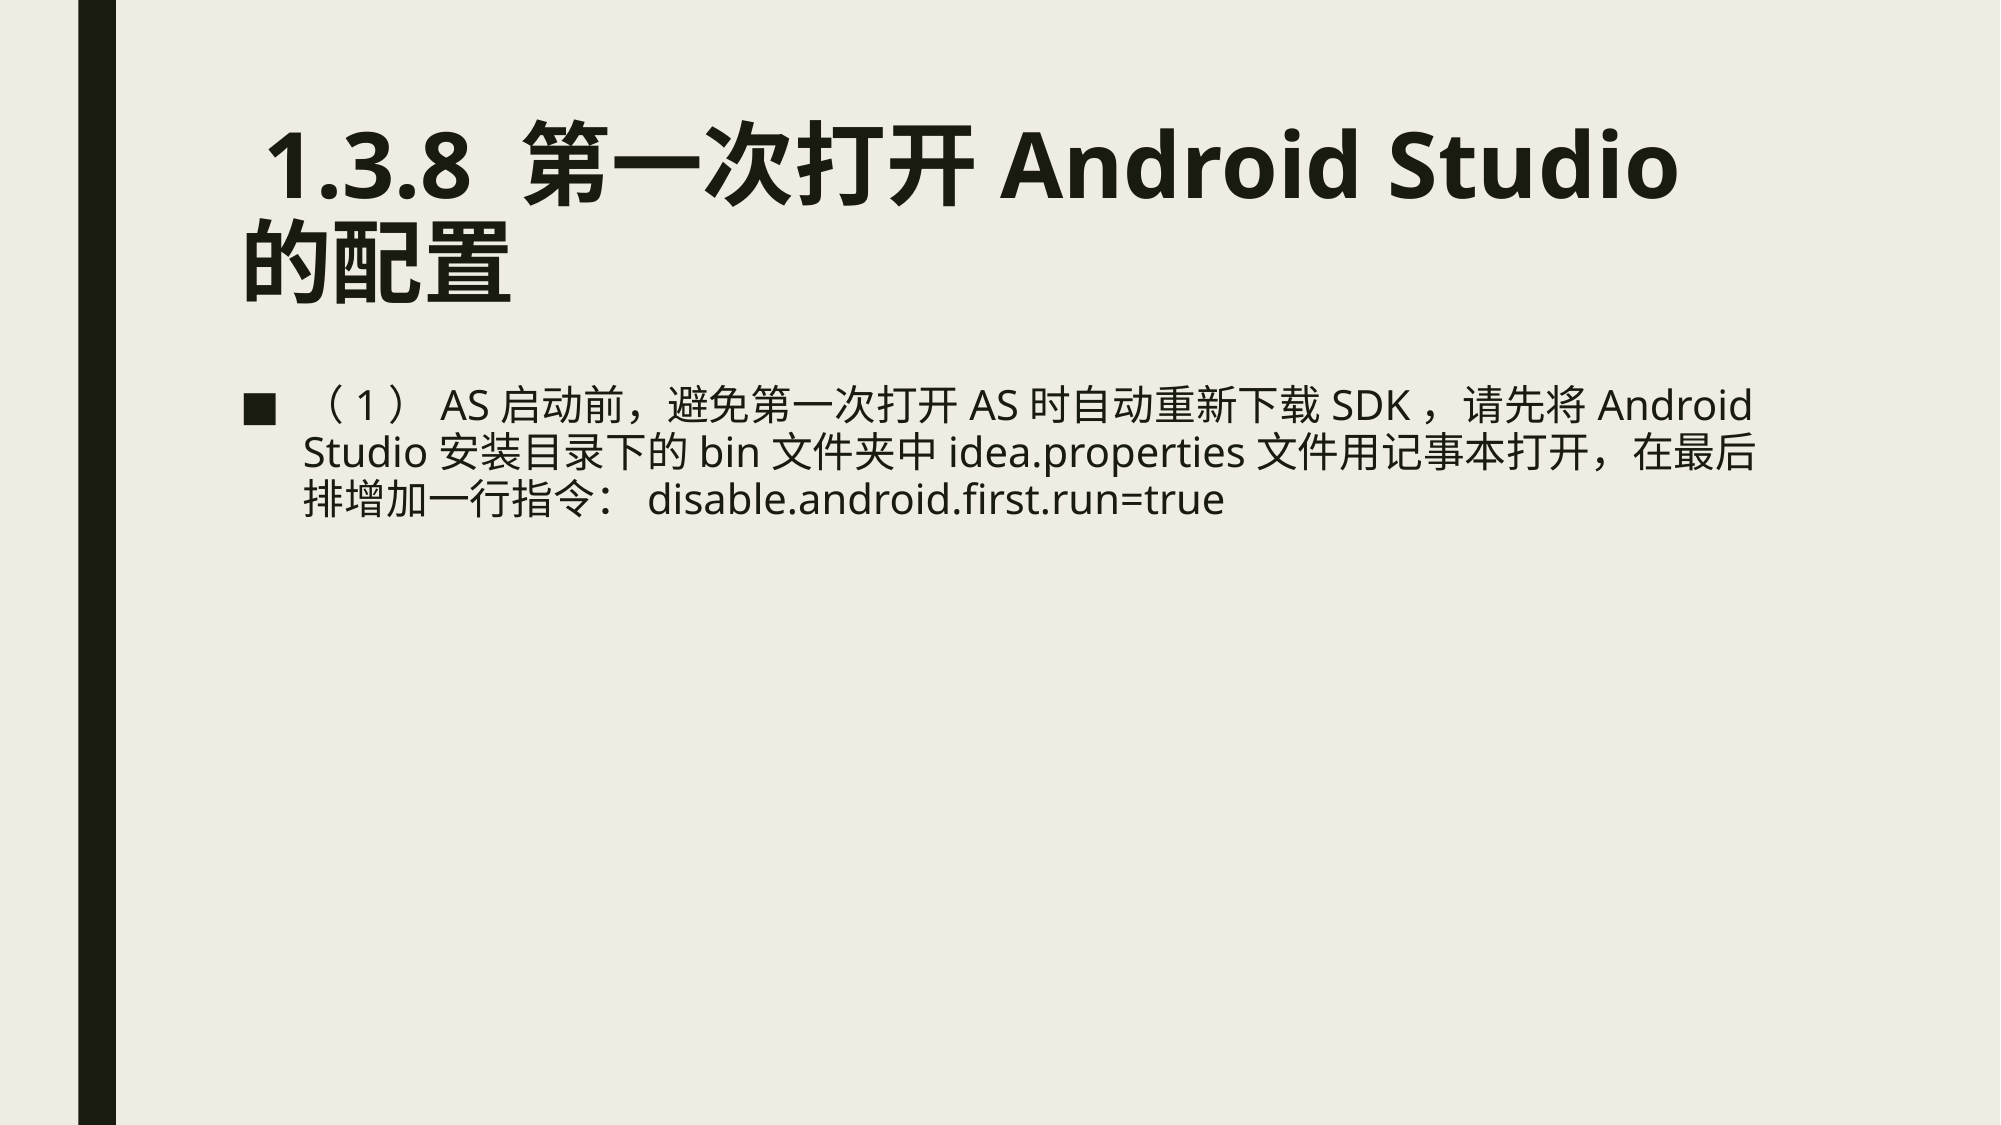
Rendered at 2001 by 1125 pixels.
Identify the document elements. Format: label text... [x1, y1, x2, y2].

title 1.3.8 第一次打开Android Studio的配置 [225, 112, 1800, 357]
list （1）AS启动前，避免第一次打开AS时自动重新下载SDK，请先将Android Studio安装目录下的bin文件夹中idea.properties文件用记事本打开，在最后排增加一行指令：disable.android.first.run=true [225, 375, 1800, 963]
